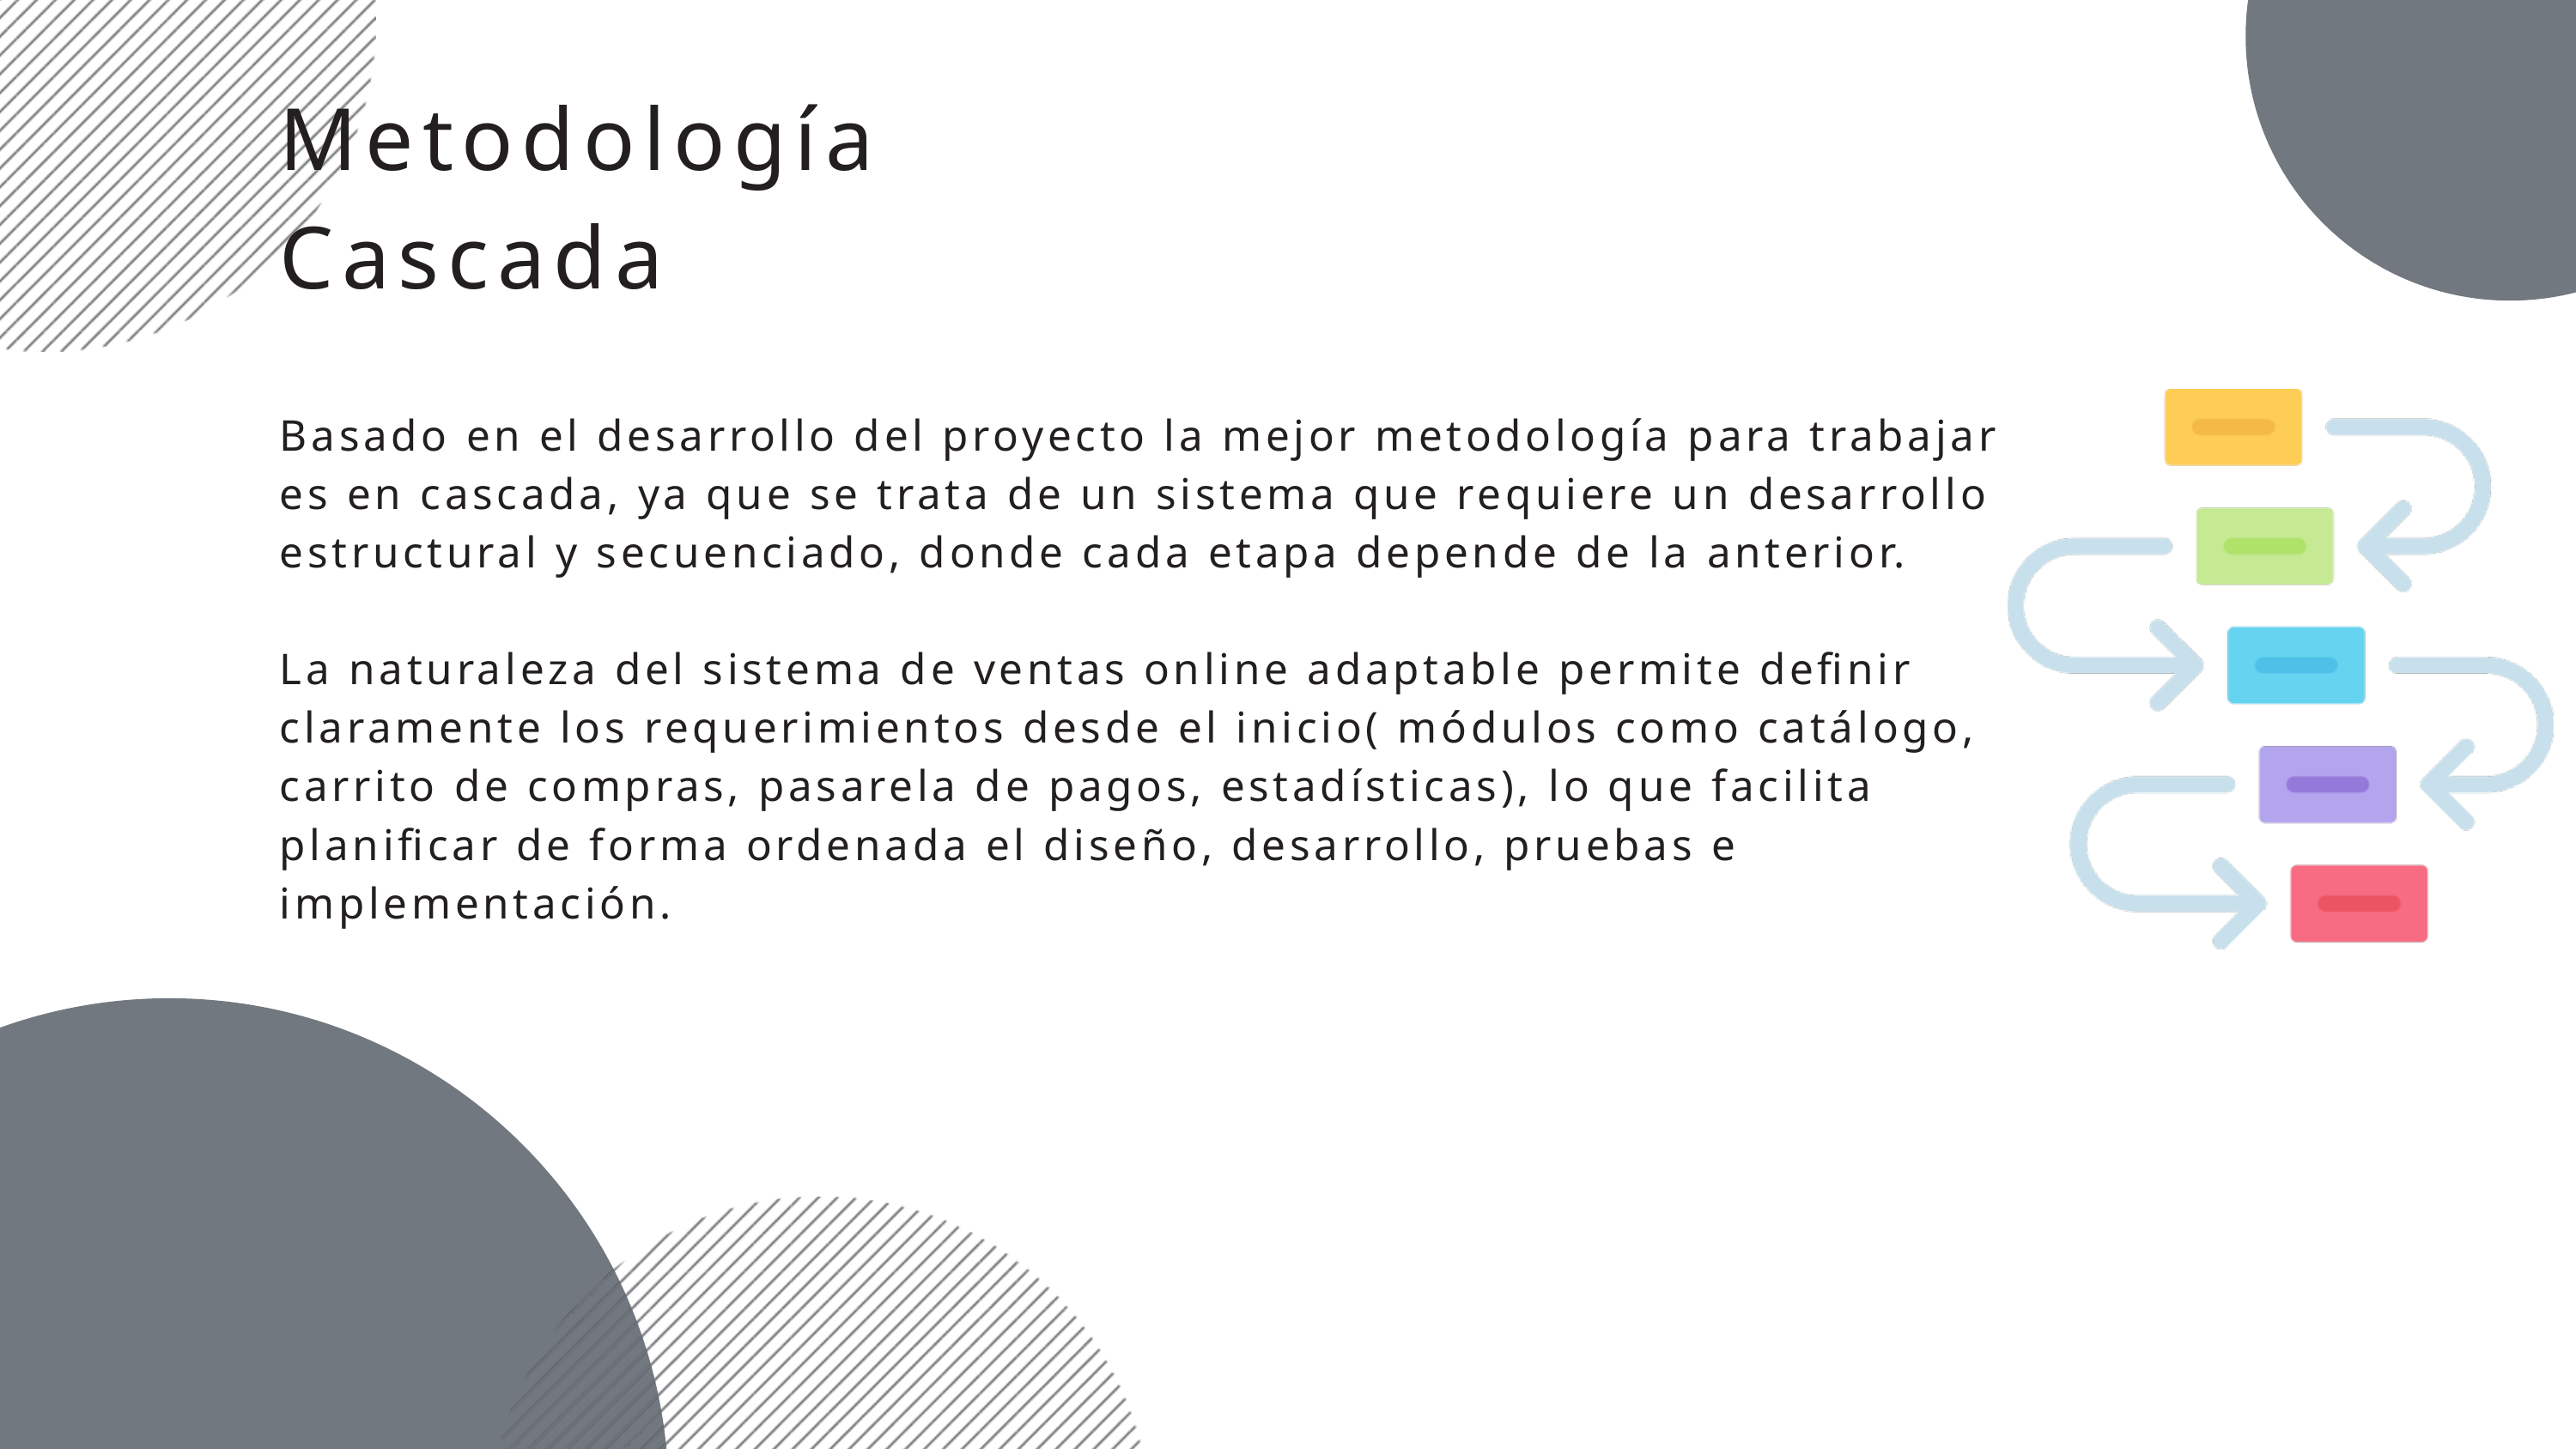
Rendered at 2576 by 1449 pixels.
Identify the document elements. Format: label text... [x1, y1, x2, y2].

text_box Basado en el desarrollo del proyecto la mejor metodología para trabajar es en cascada, ya que se trata de un sistema que requiere un desarrollo estructural y secuenciado, donde cada etapa depende de la anterior. La naturaleza del sistema de ventas online adaptable permite definir claramente los requerimientos desde el inicio( módulos como catálogo, carrito de compras, pasarela de pagos, estadísticas), lo que facilita planificar de forma ordenada el diseño, desarrollo, pruebas e implementación. [279, 400, 2066, 1045]
text_box Metodología Cascada [279, 69, 1241, 306]
text_box [2008, 389, 2555, 950]
text_box [0, 0, 376, 352]
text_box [0, 997, 670, 1449]
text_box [2245, 0, 2576, 301]
text_box [673, 1197, 1151, 1449]
